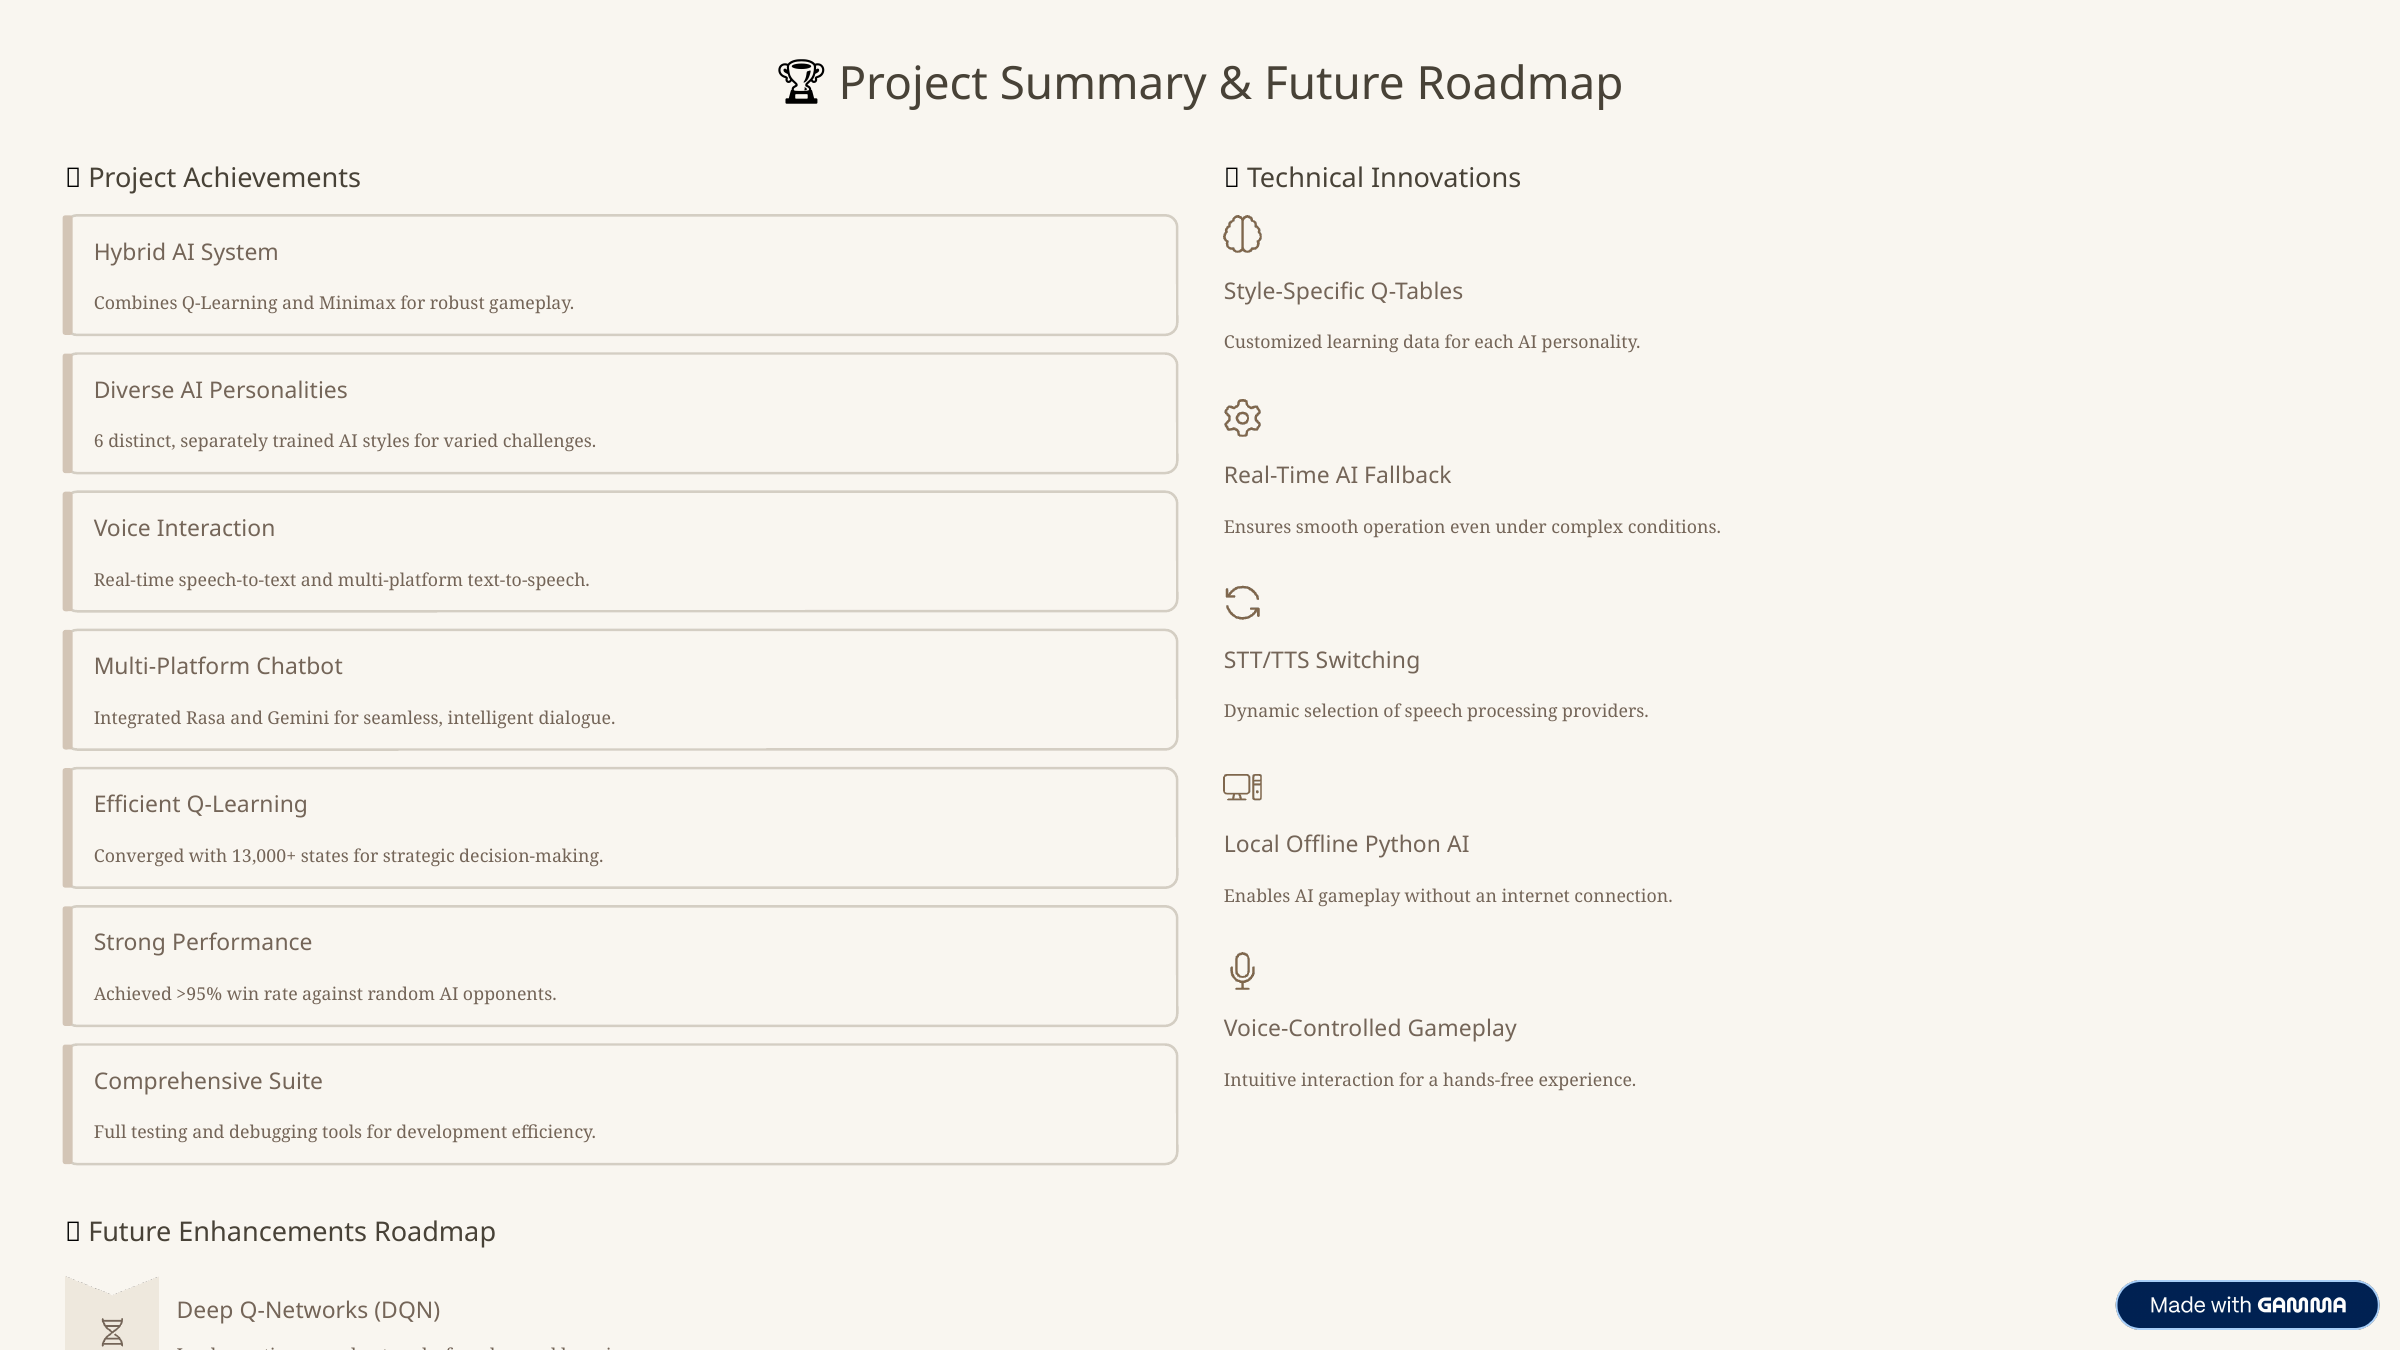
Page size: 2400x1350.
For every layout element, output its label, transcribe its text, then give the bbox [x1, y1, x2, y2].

text_box Deep Q-Networks (DQN) [176, 1295, 461, 1325]
text_box Dynamic selection of speech processing providers. [1223, 692, 2337, 722]
text_box Voice Interaction [93, 512, 327, 542]
text_box Local Offline Python AI [1223, 828, 1492, 858]
text_box Implementing neural networks for advanced learning. [176, 1335, 2335, 1350]
text_box [73, 491, 1178, 612]
text_box Diverse AI Personalities [93, 374, 370, 404]
text_box 6 distinct, separately trained AI styles for varied challenges. [93, 422, 1157, 452]
picture [2106, 1271, 2389, 1339]
text_box 🚀 Future Enhancements Roadmap [65, 1212, 552, 1249]
text_box [62, 1044, 73, 1165]
text_box Efficient Q-Learning [93, 789, 329, 819]
text_box Voice-Controlled Gameplay [1223, 1013, 1539, 1043]
text_box 🧠 Technical Innovations [1223, 158, 1572, 195]
text_box [72, 215, 1178, 335]
text_box STT/TTS Switching [1223, 644, 1457, 674]
text_box ✅ Project Achievements [65, 158, 405, 195]
picture [1223, 952, 1262, 990]
text_box [72, 906, 1178, 1026]
text_box Ensures smooth operation even under complex conditions. [1223, 507, 2337, 538]
text_box Real-time speech-to-text and multi-platform text-to-speech. [93, 560, 1157, 591]
text_box Multi-Platform Chatbot [93, 650, 364, 680]
text_box 🏆 Project Summary & Future Roadmap [741, 51, 1659, 112]
text_box Converged with 13,000+ states for strategic decision-making. [93, 836, 1157, 867]
text_box [72, 768, 1178, 888]
text_box [62, 768, 73, 888]
text_box Hybrid AI System [93, 236, 327, 266]
text_box [72, 1044, 1178, 1165]
text_box Combines Q-Learning and Minimax for robust gameplay. [93, 283, 1157, 314]
picture [1223, 399, 1262, 437]
text_box [62, 353, 73, 474]
text_box [62, 906, 73, 1026]
text_box Real-Time AI Fallback [1223, 460, 1478, 490]
text_box Enables AI gameplay without an internet connection. [1223, 876, 2337, 907]
text_box Strong Performance [93, 927, 327, 957]
picture [1223, 215, 1262, 253]
picture [1223, 583, 1262, 622]
text_box Intuitive interaction for a hands-free experience. [1223, 1060, 2337, 1091]
text_box [62, 215, 73, 335]
text_box [62, 629, 73, 750]
text_box [72, 353, 1178, 474]
text_box [72, 629, 1178, 750]
text_box Style-Specific Q-Tables [1223, 275, 1487, 305]
text_box Comprehensive Suite [93, 1065, 338, 1095]
text_box Integrated Rasa and Gemini for seamless, intelligent dialogue. [93, 698, 1157, 729]
picture [1223, 768, 1262, 806]
picture [65, 1276, 159, 1350]
text_box [62, 491, 73, 612]
text_box Full testing and debugging tools for development efficiency. [93, 1113, 1157, 1143]
text_box Customized learning data for each AI personality. [1223, 323, 2337, 354]
text_box Achieved >95% win rate against random AI opponents. [93, 975, 1157, 1005]
